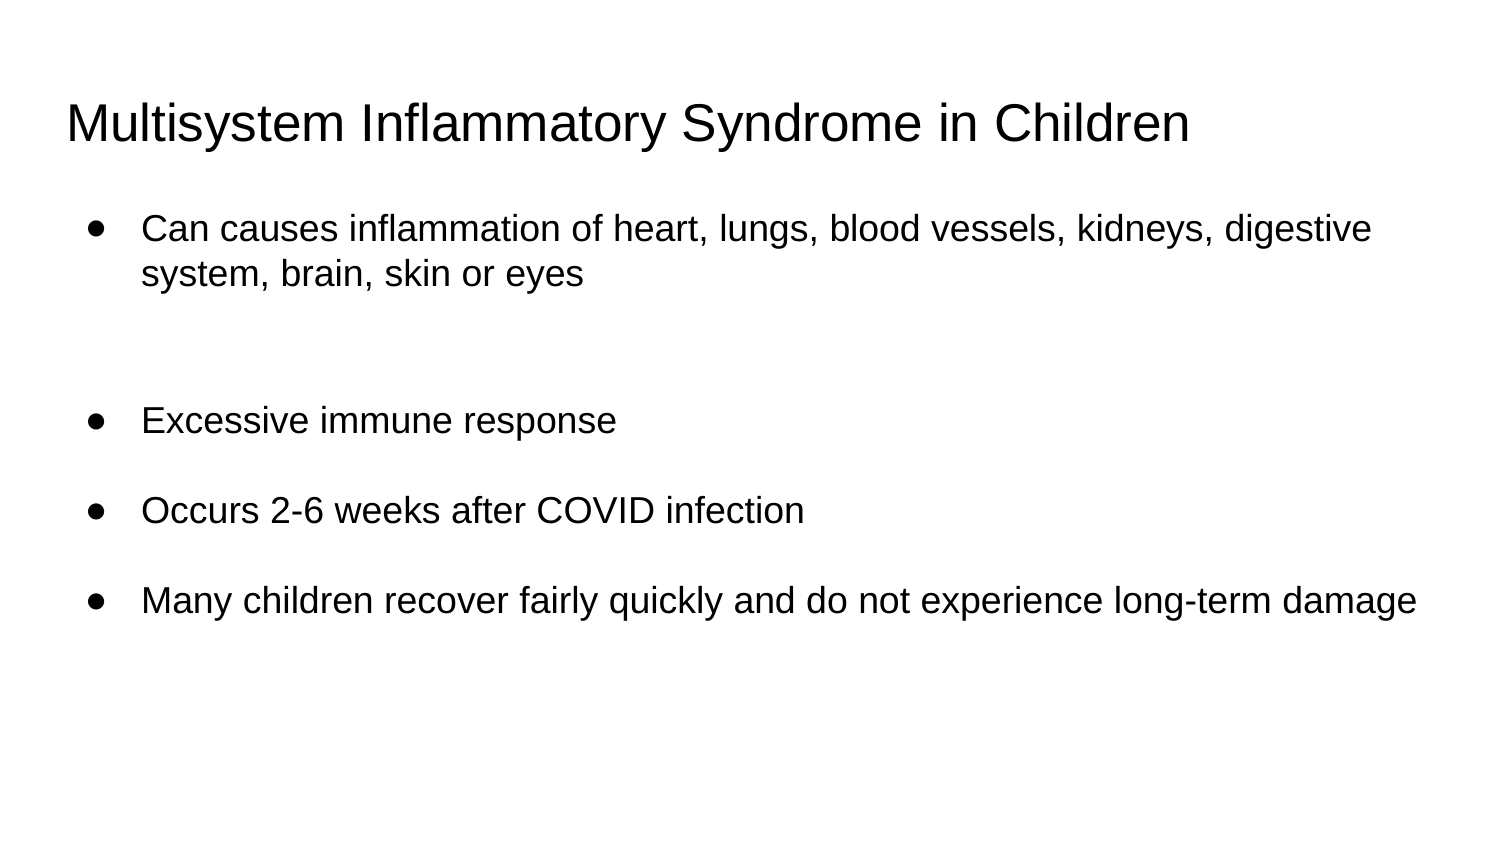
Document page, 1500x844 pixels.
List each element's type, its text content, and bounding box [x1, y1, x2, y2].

title Multisystem Inflammatory Syndrome in Children [51, 72, 1449, 167]
list Can causes inflammation of heart, lungs, blood vessels, kidneys, digestive system, brain, skin or eyes Excessive immune response Occurs 2-6 weeks after COVID infection Many children recover fairly quickly and do not experience long-term damage [51, 189, 1449, 750]
